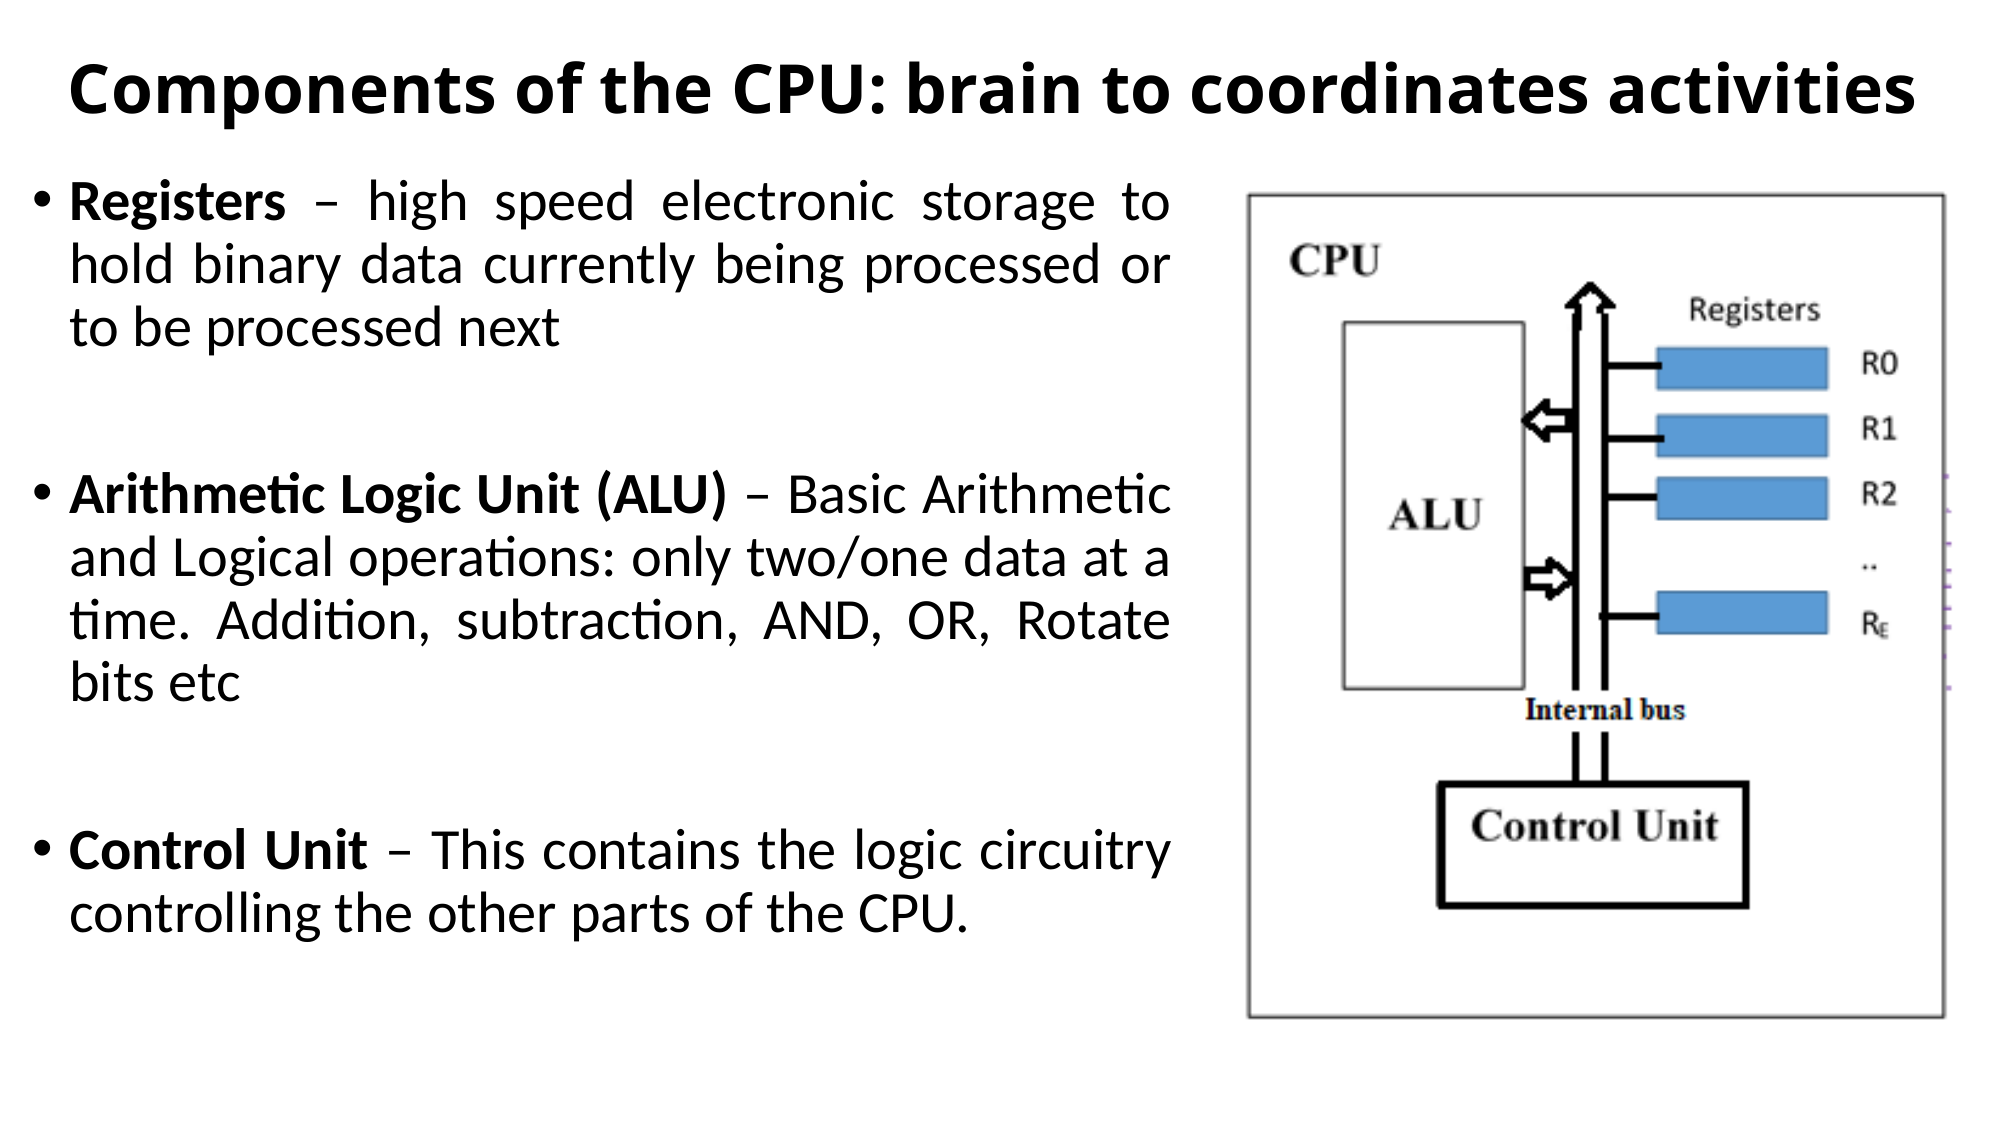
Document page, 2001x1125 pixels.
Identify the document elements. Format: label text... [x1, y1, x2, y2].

title Components of the CPU: brain to coordinates activities [52, 46, 1957, 137]
picture [1242, 178, 1957, 1039]
text_box Registers – high speed electronic storage to hold binary data currently being processed or to be processed next Arithmetic Logic Unit (ALU) – Basic Arithmetic and Logical operations: only two/one data at a time. Addition, subtraction, AND, OR, Rotate bits etc Control Unit – This contains the logic circuitry controlling the other parts of the CPU. [17, 162, 1188, 1089]
